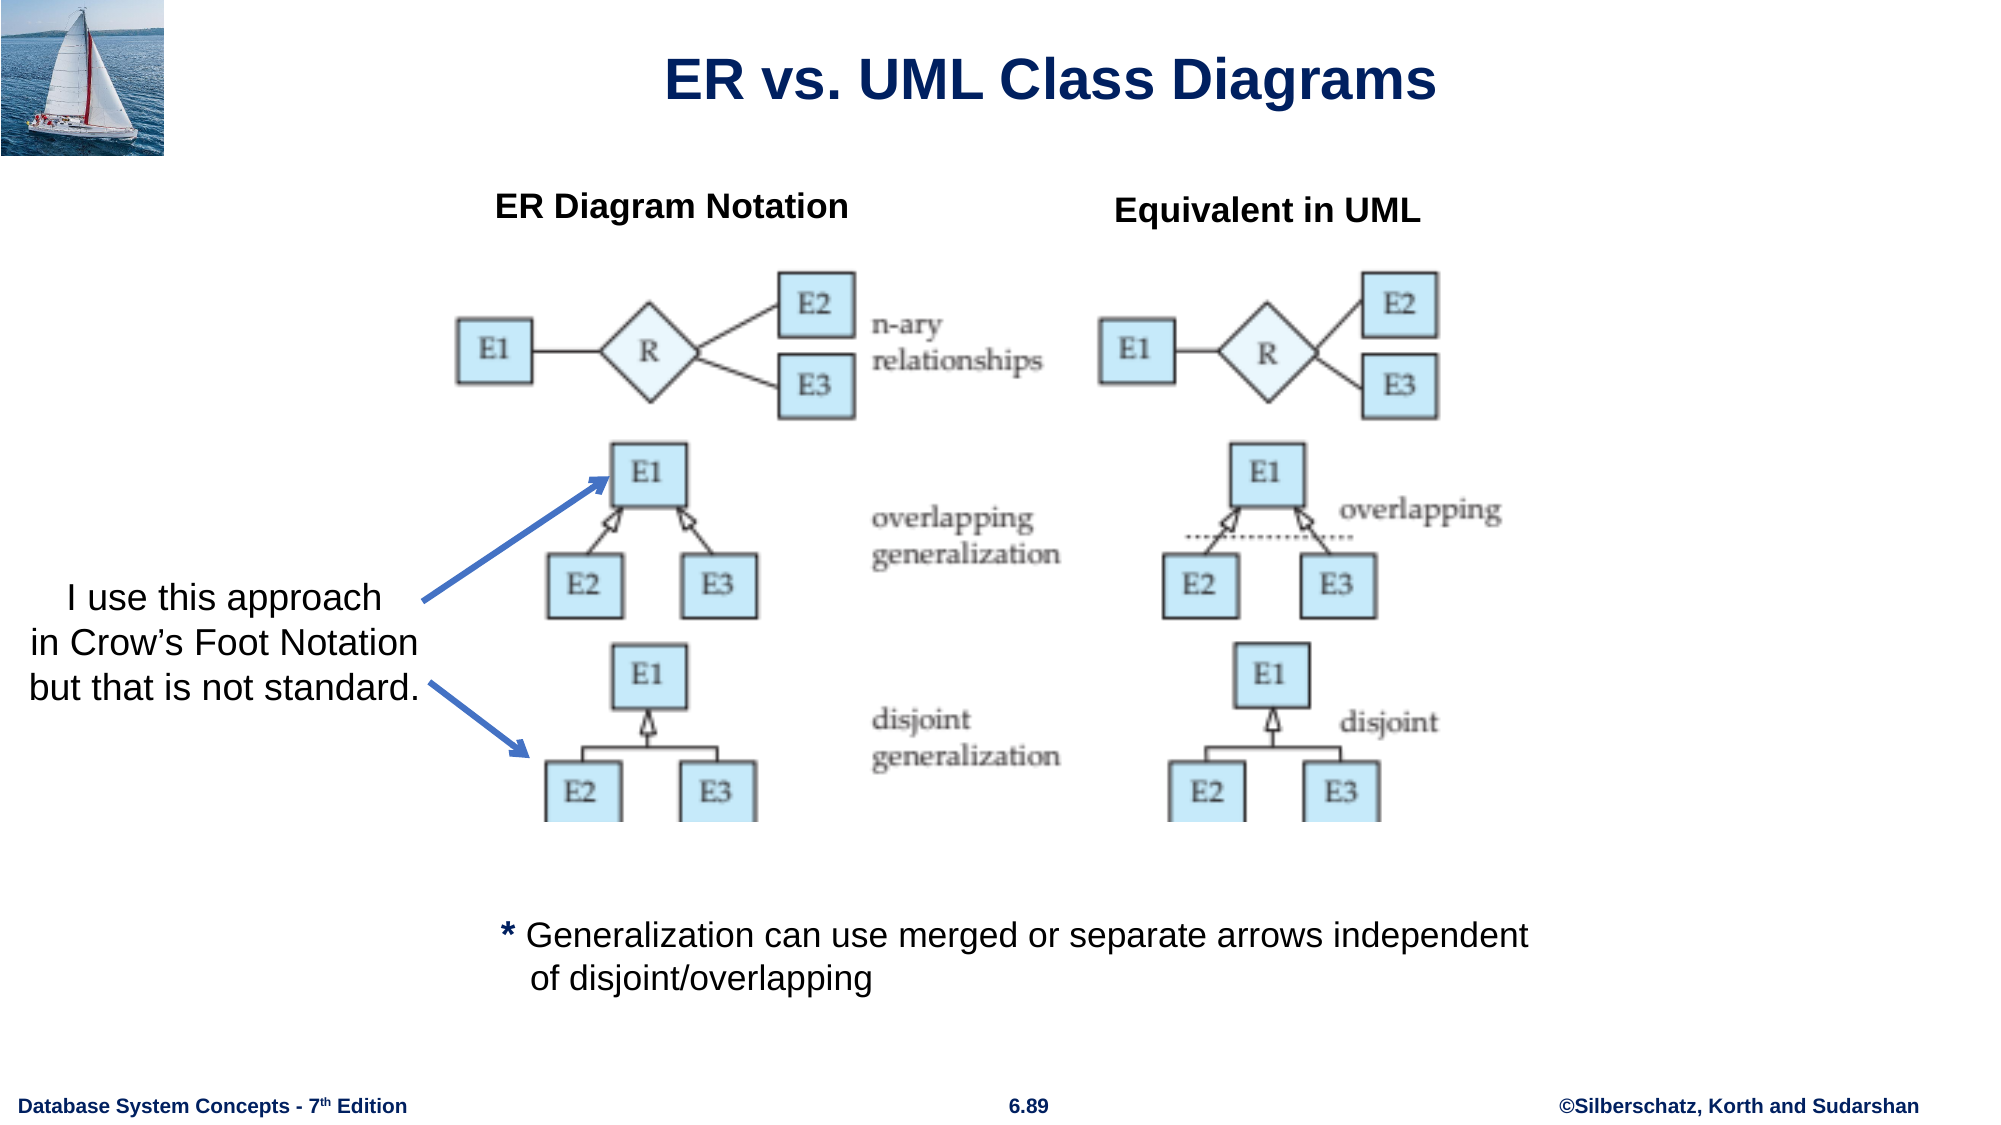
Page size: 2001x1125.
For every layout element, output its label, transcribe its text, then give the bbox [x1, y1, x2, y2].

text_box ER Diagram Notation [480, 173, 901, 236]
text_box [422, 475, 610, 602]
text_box Equivalent in UML [1099, 178, 1466, 241]
picture [1, 0, 164, 156]
title ER vs. UML Class Diagrams [167, 18, 1935, 120]
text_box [429, 681, 531, 759]
picture [422, 255, 1551, 823]
text_box * Generalization can use merged or separate arrows independent of disjoint/overlapping [486, 902, 1545, 1005]
text_box I use this approach in Crow’s Foot Notation but that is not standard. [13, 565, 417, 716]
